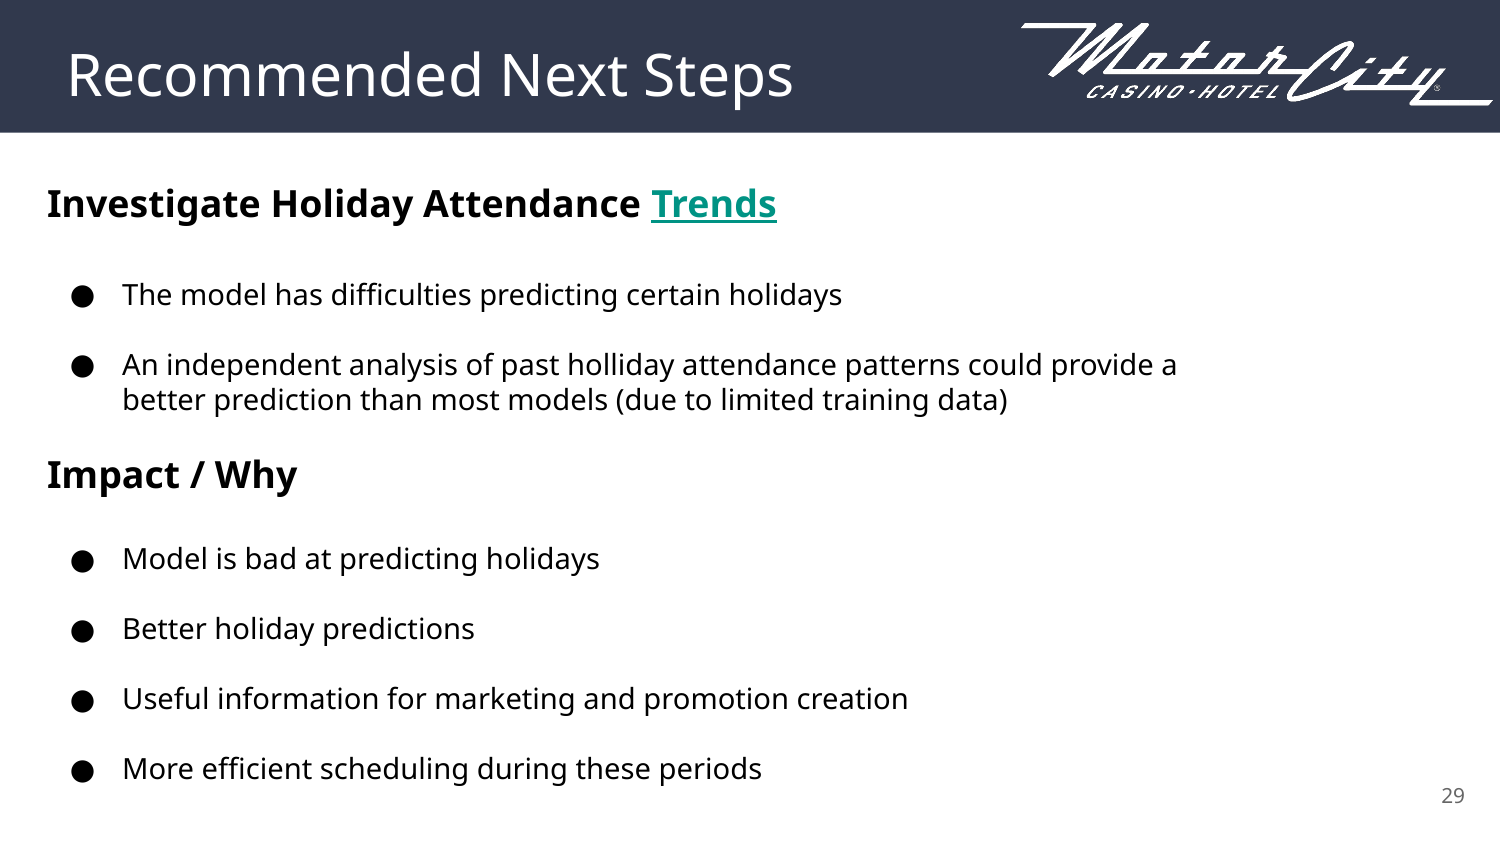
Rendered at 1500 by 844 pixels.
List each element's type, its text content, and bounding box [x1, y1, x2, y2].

title Recommended Next Steps [51, 22, 1449, 126]
picture [1008, 0, 1500, 129]
slide_number ‹#› [1389, 764, 1480, 830]
text_box Investigate Holiday Attendance Trends The model has difficulties predicting certain holidays An independent analysis of past holliday attendance patterns could provide a better prediction than most models (due to limited training data) Impact / Why Model is bad at predicting holidays Better holiday predictions Useful information for marketing and promotion creation More efficient scheduling during these periods [32, 164, 1273, 801]
